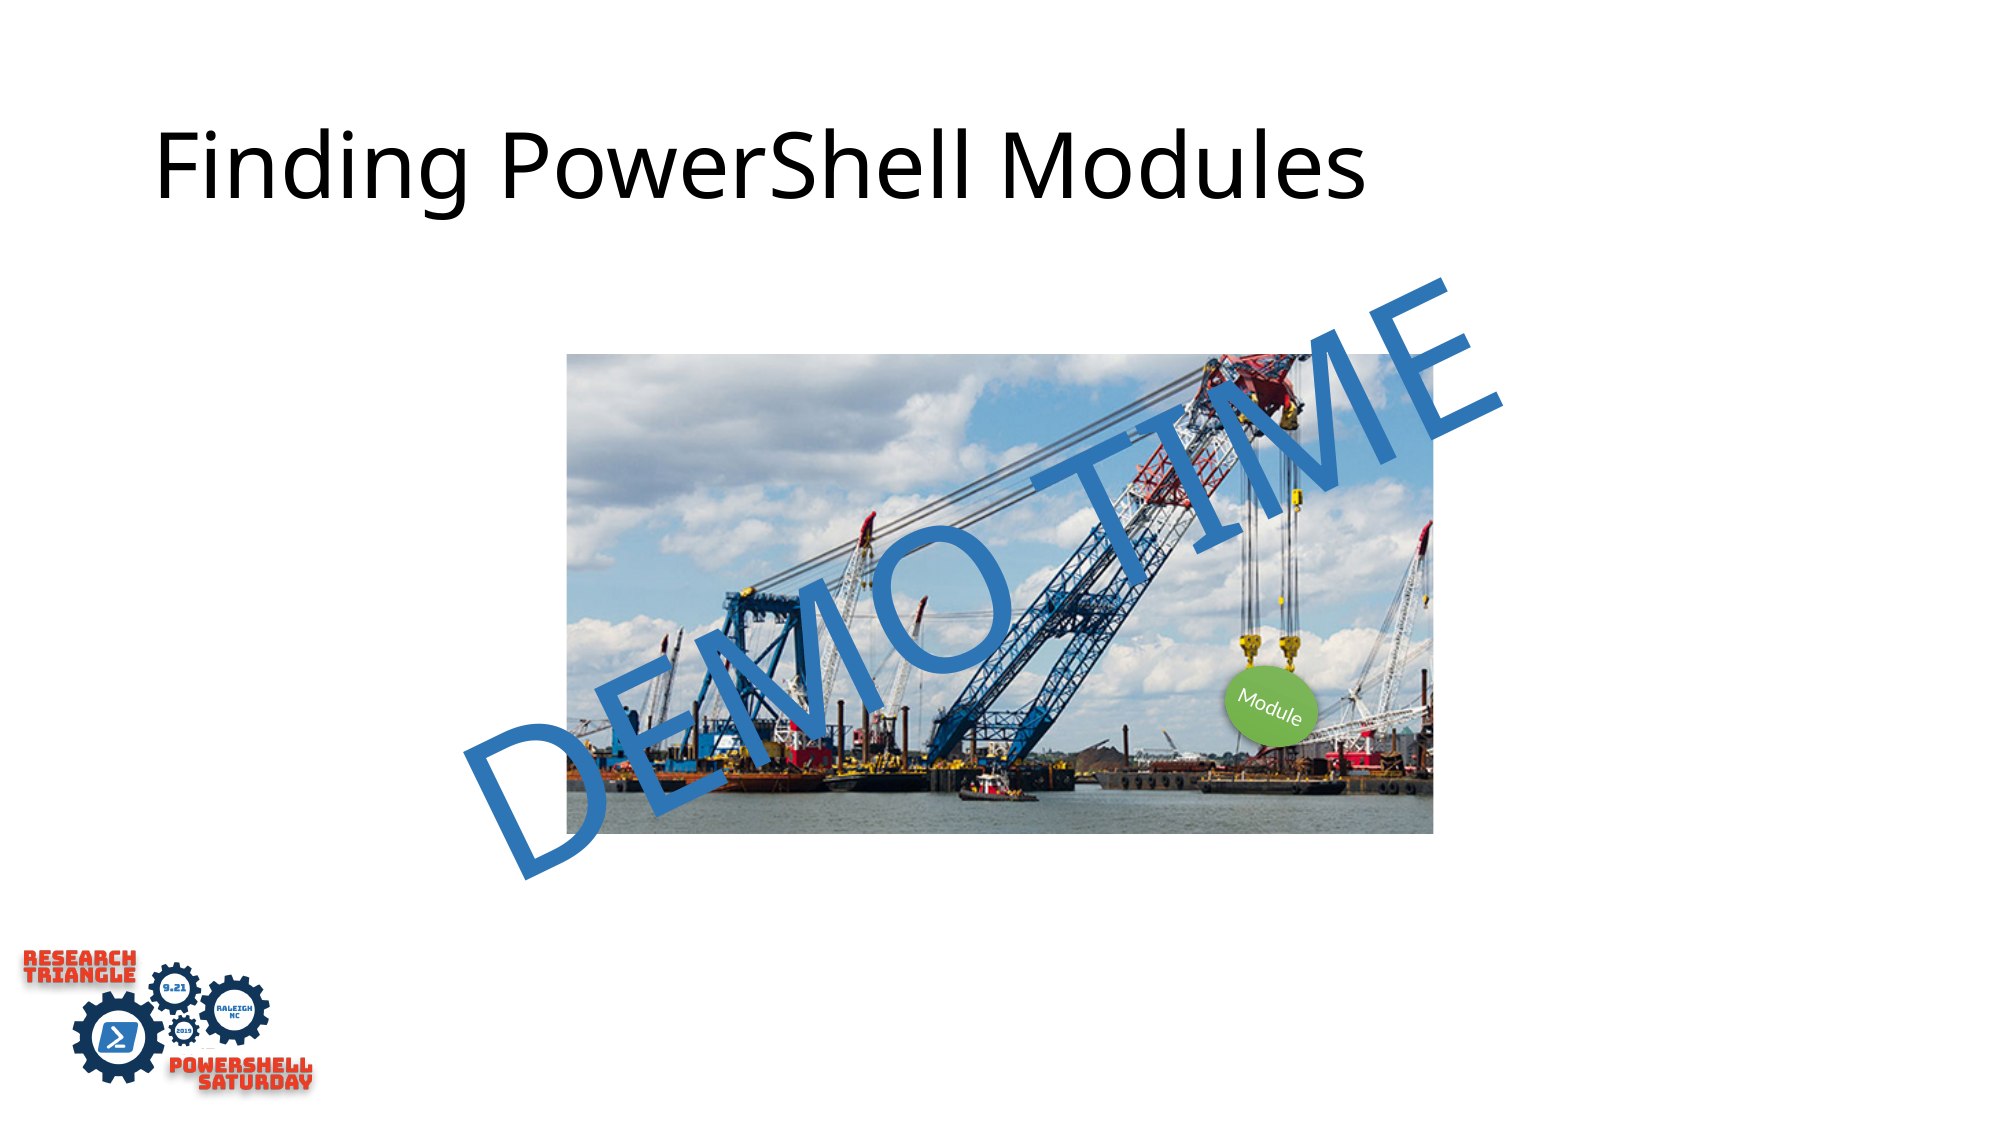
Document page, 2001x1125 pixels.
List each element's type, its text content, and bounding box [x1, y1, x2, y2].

picture [22, 947, 313, 1108]
text_box DEMO TIME [404, 630, 731, 939]
picture [566, 354, 1434, 834]
text_box DEMO TIME [1135, 207, 1549, 492]
title Finding PowerShell Modules [137, 59, 1863, 278]
